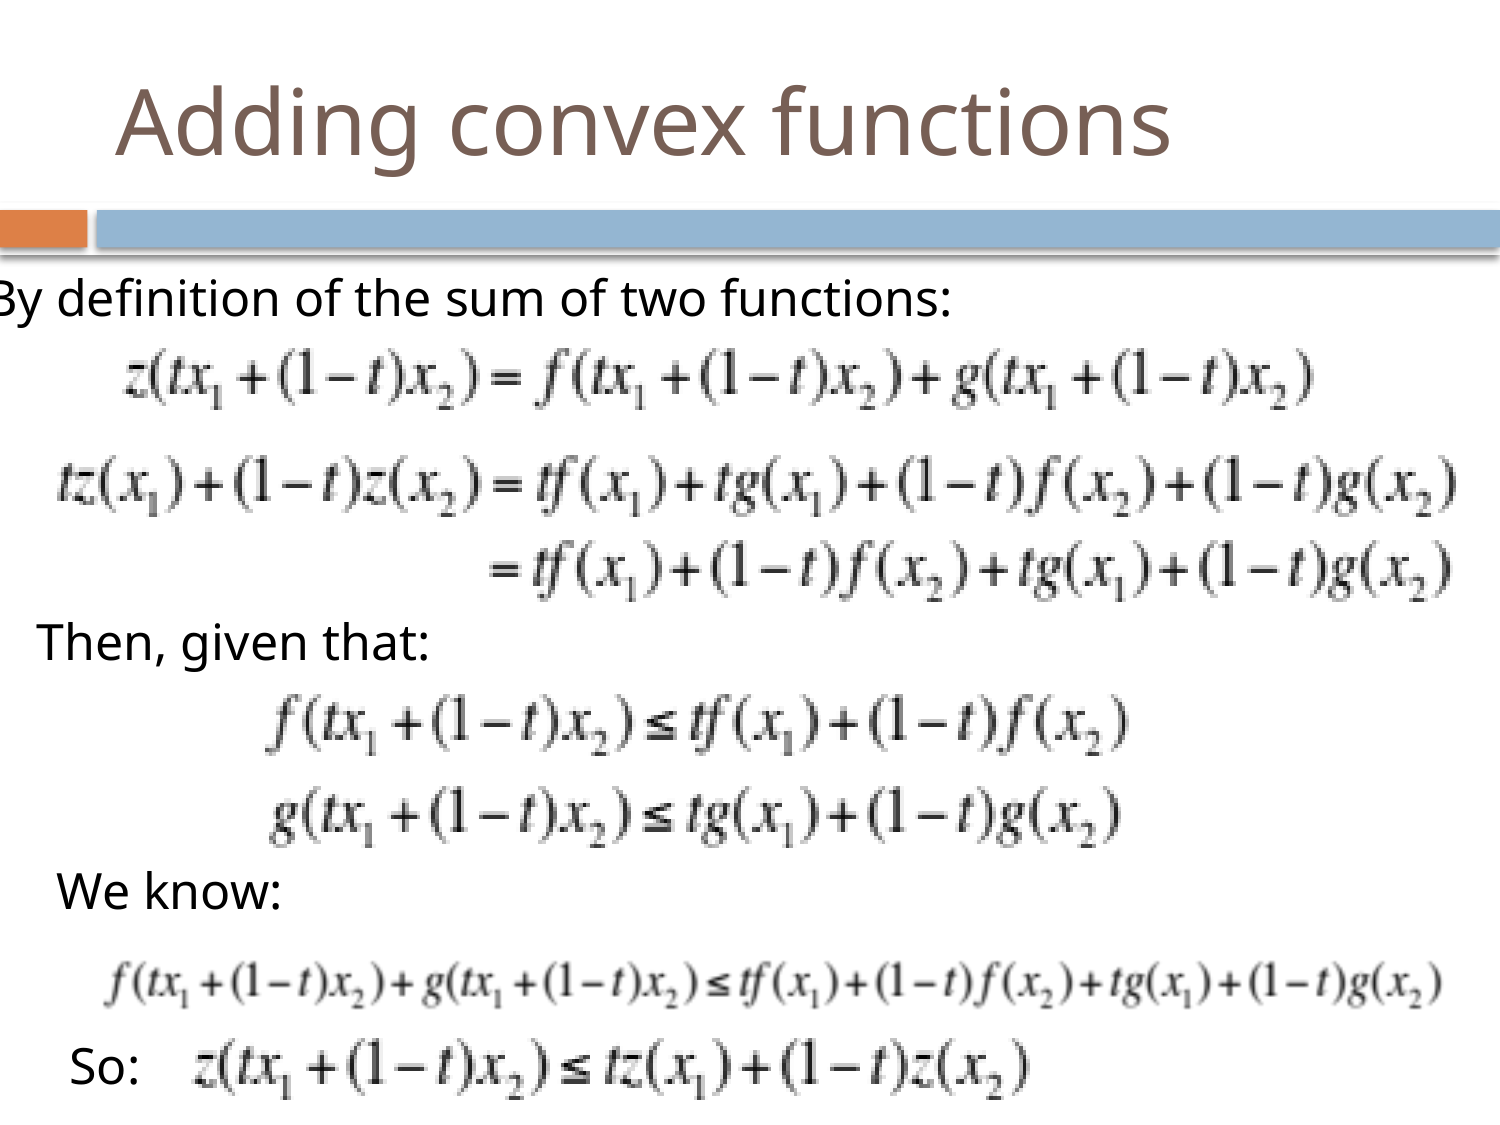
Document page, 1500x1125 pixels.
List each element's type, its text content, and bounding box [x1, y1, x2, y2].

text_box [55, 602, 1130, 852]
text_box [481, 528, 1462, 608]
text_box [50, 443, 1461, 523]
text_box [115, 336, 1315, 416]
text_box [58, 1026, 1031, 1106]
title Adding convex functions [100, 37, 1438, 200]
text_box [55, 852, 1445, 1014]
text_box By definition of the sum of two functions: [0, 259, 969, 334]
